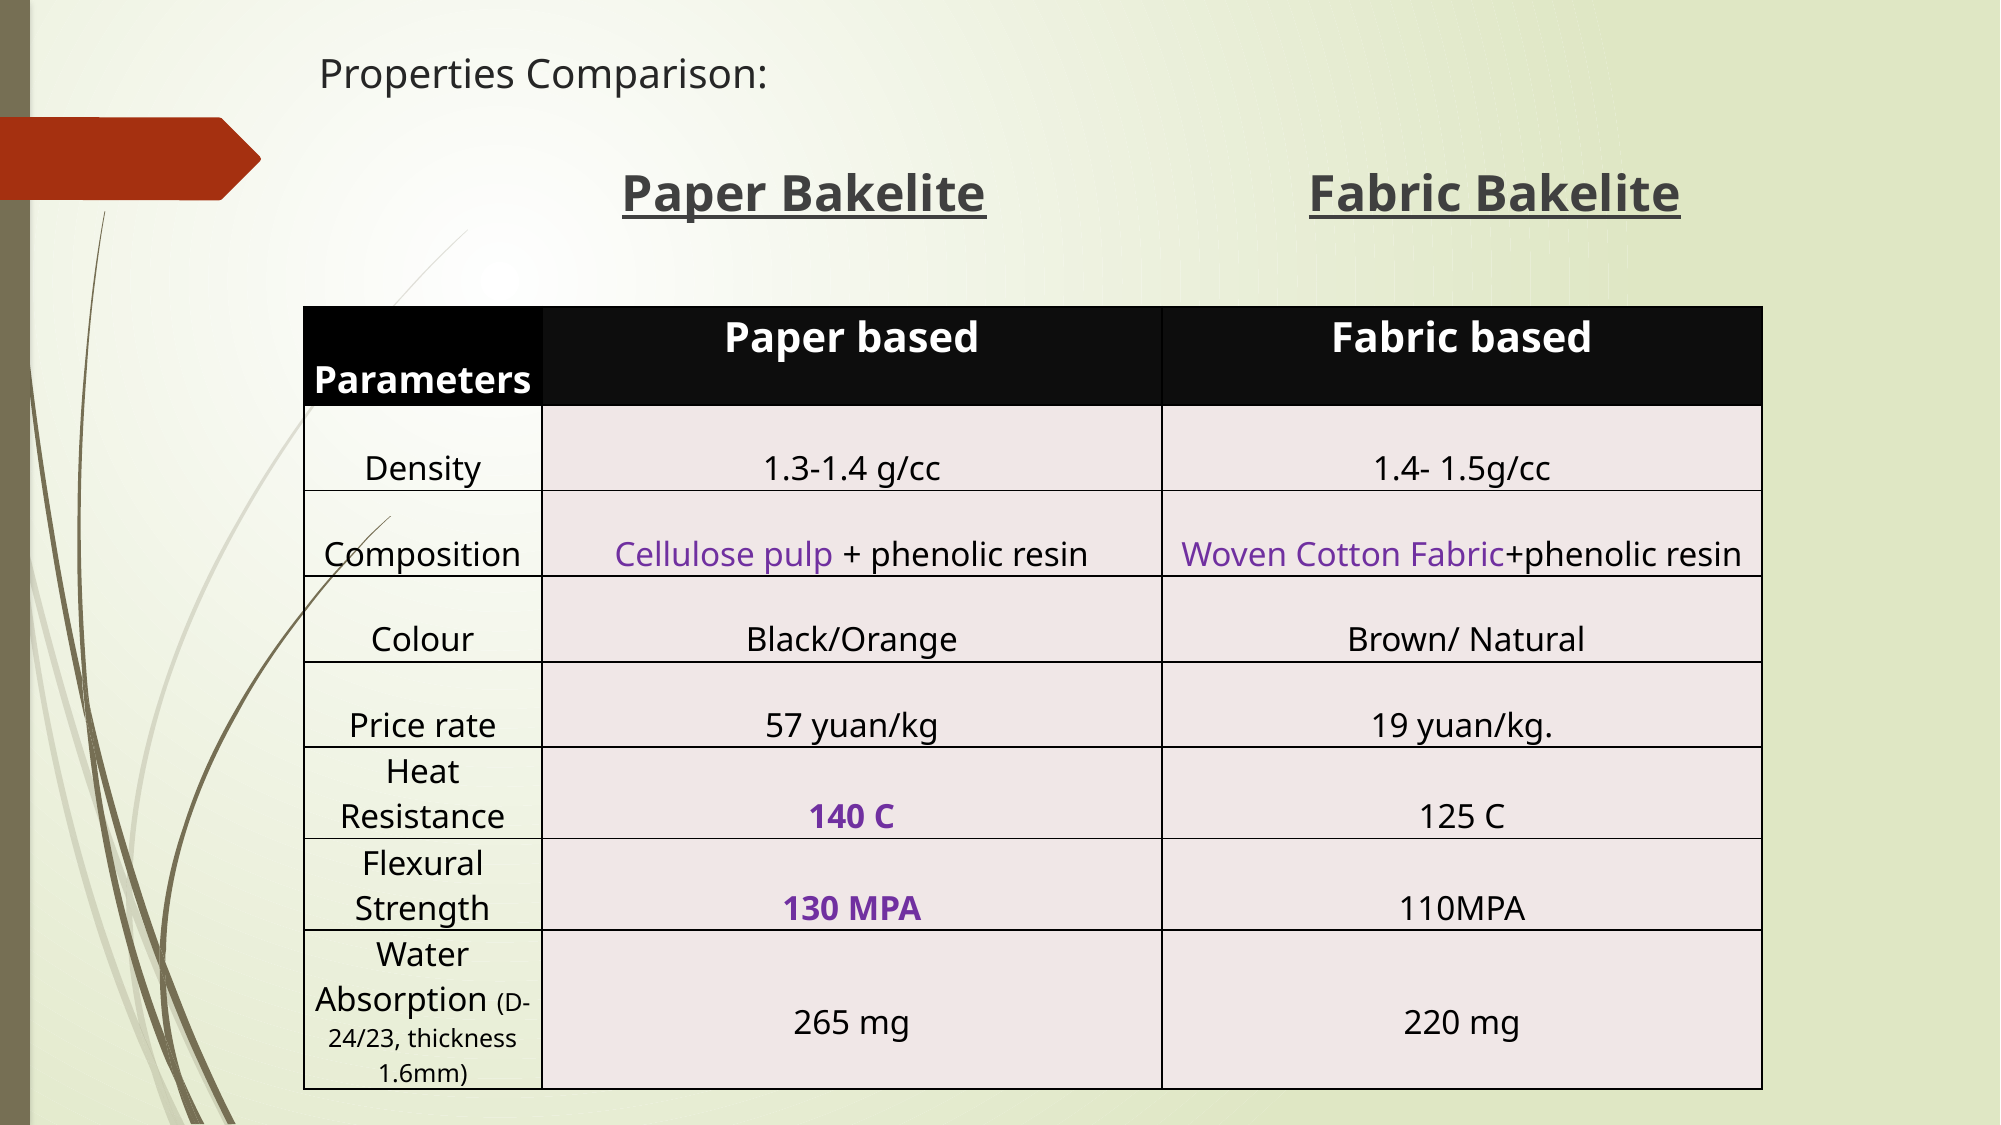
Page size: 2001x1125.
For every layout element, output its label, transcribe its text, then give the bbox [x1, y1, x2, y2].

table_cell Heat Resistance [305, 748, 541, 838]
list Fabric Bakelite [1293, 134, 1950, 229]
table_cell Black/Orange [543, 577, 1161, 661]
table_header Paper based [543, 308, 1161, 404]
table_cell Price rate [305, 663, 541, 746]
table_cell 110MPA [1163, 839, 1761, 929]
table_cell Brown/ Natural [1163, 577, 1761, 661]
table_cell 265 mg [543, 931, 1161, 1088]
table_cell Water Absorption (D-24/23, thickness 1.6mm) [305, 931, 541, 1088]
table_cell 57 yuan/kg [543, 663, 1161, 746]
table_cell 1.3-1.4 g/cc [543, 406, 1161, 490]
table_cell Composition [305, 491, 541, 575]
table_cell Cellulose pulp + phenolic resin [543, 491, 1161, 575]
table_cell Colour [305, 577, 541, 661]
table_cell Woven Cotton Fabric+phenolic resin [1163, 491, 1761, 575]
list Paper Bakelite [606, 134, 1262, 229]
table_cell Density [305, 406, 541, 490]
table_cell Flexural Strength [305, 839, 541, 929]
table_cell 19 yuan/kg. [1163, 663, 1761, 746]
table_cell 1.4- 1.5g/cc [1163, 406, 1761, 490]
title Properties Comparison: [303, 40, 1343, 105]
table_cell 140 C [543, 748, 1161, 838]
table_cell 125 C [1163, 748, 1761, 838]
table_header Fabric based [1163, 308, 1761, 404]
table_header Parameters [305, 308, 541, 404]
table_cell 130 MPA [543, 839, 1161, 929]
table_cell 220 mg [1163, 931, 1761, 1088]
